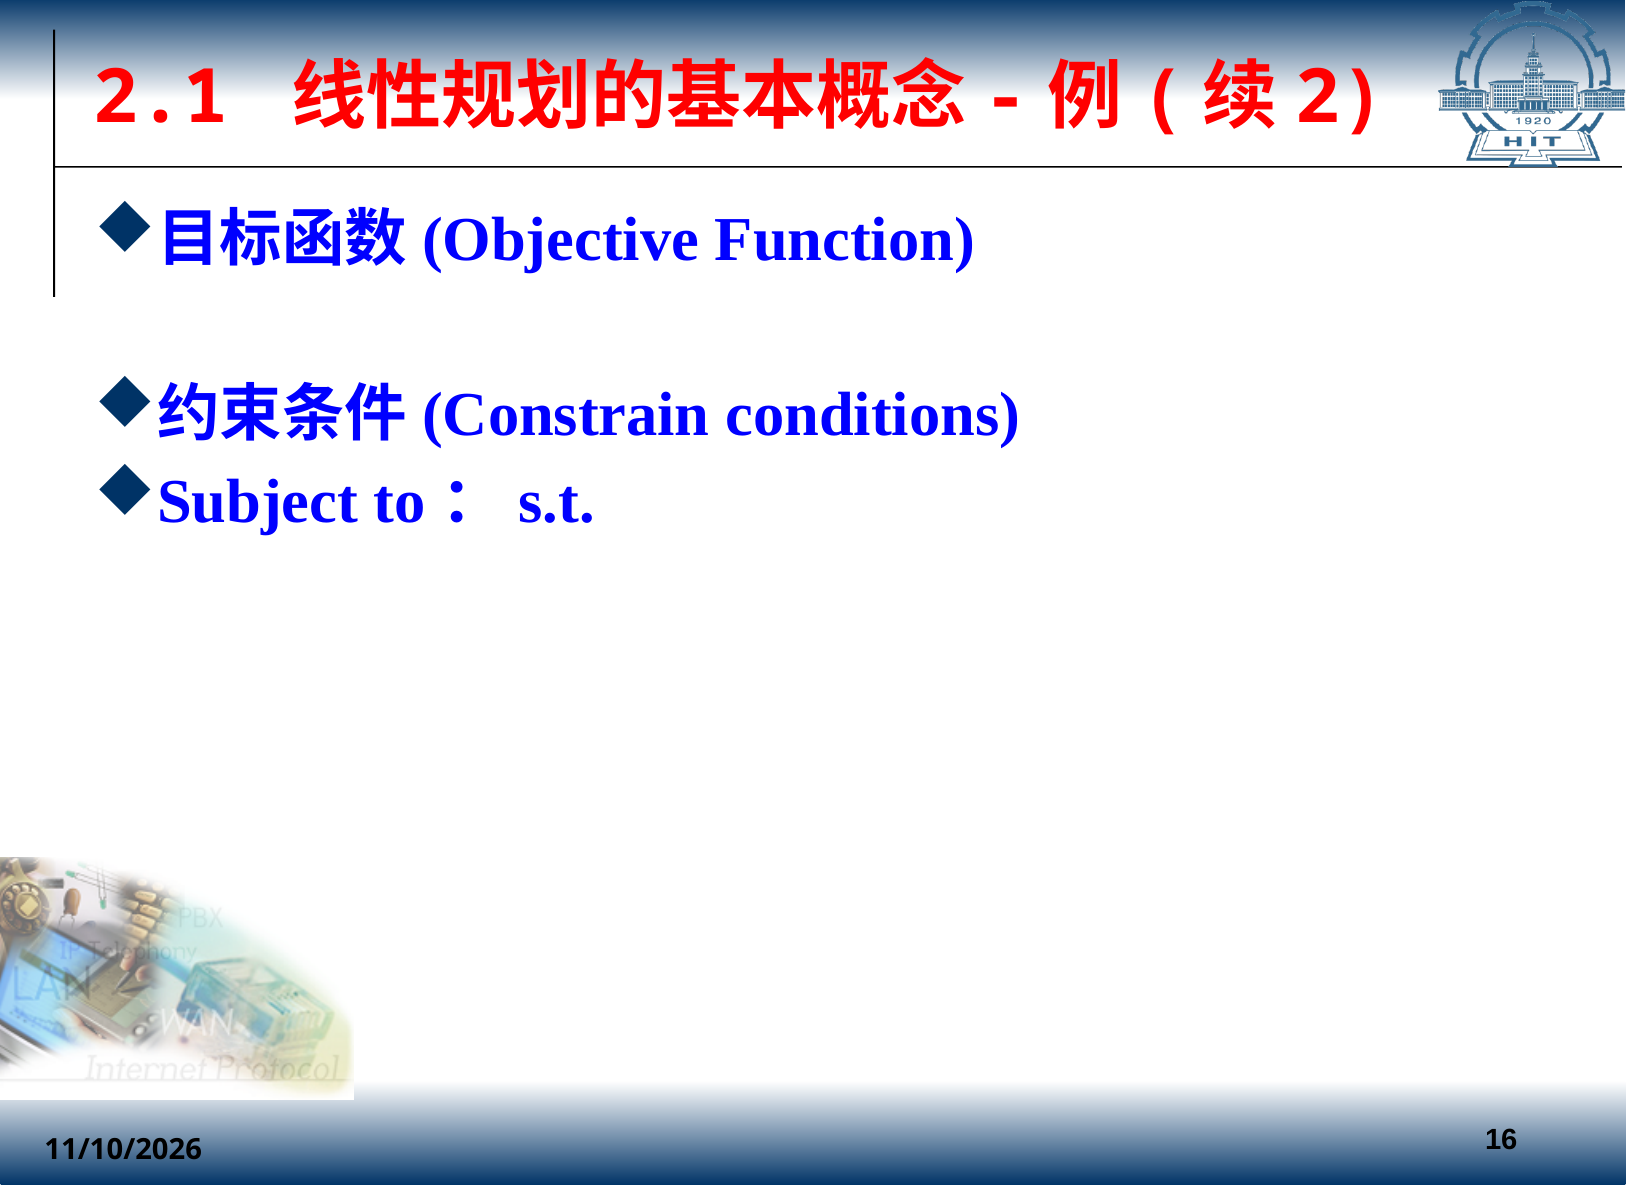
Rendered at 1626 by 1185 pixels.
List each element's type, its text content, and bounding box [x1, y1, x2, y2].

picture [0, 857, 354, 1100]
picture [1438, 1, 1626, 167]
title 2.1 线性规划的基本概念-例(续2) [78, 29, 1498, 155]
